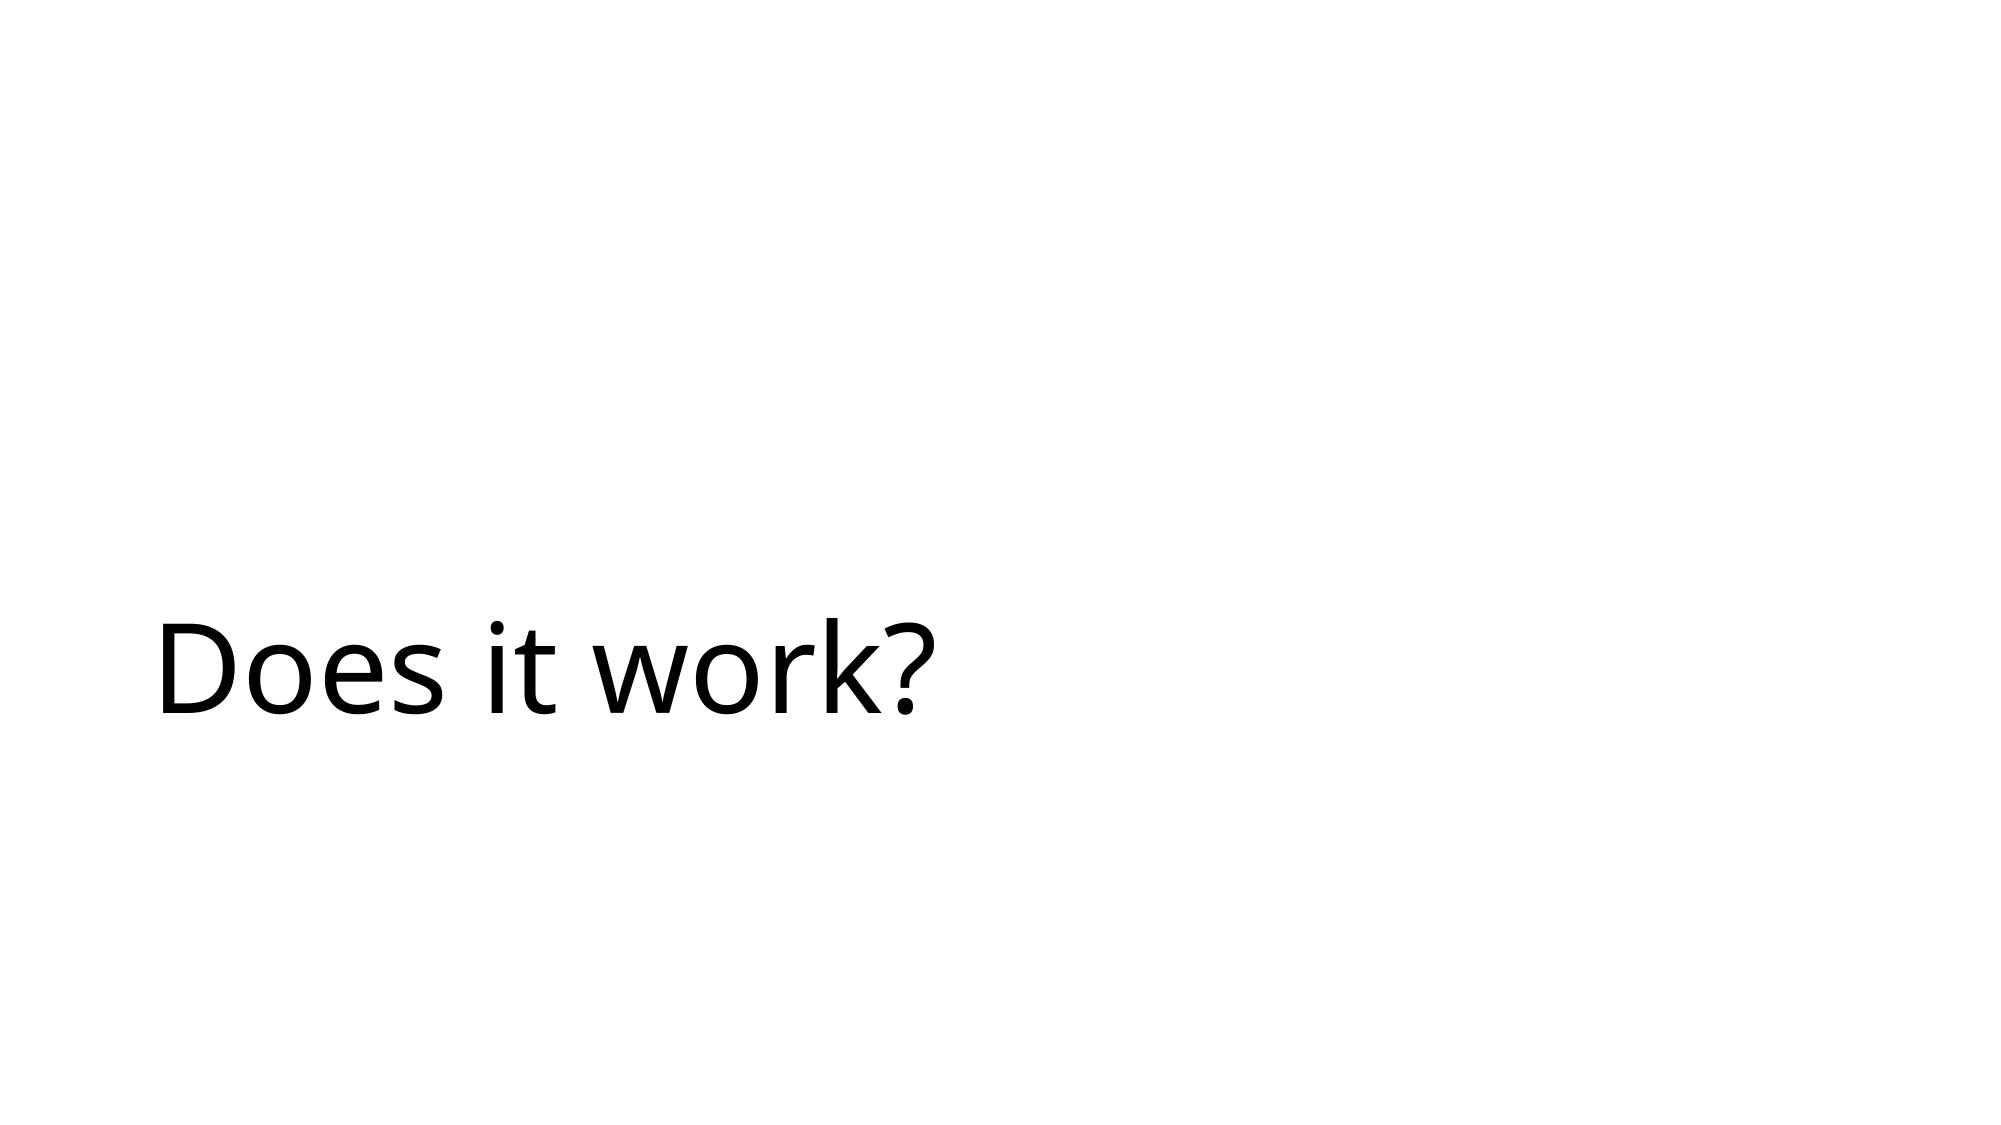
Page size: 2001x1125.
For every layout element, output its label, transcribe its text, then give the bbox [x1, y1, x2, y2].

title Does it work? [136, 280, 1862, 749]
